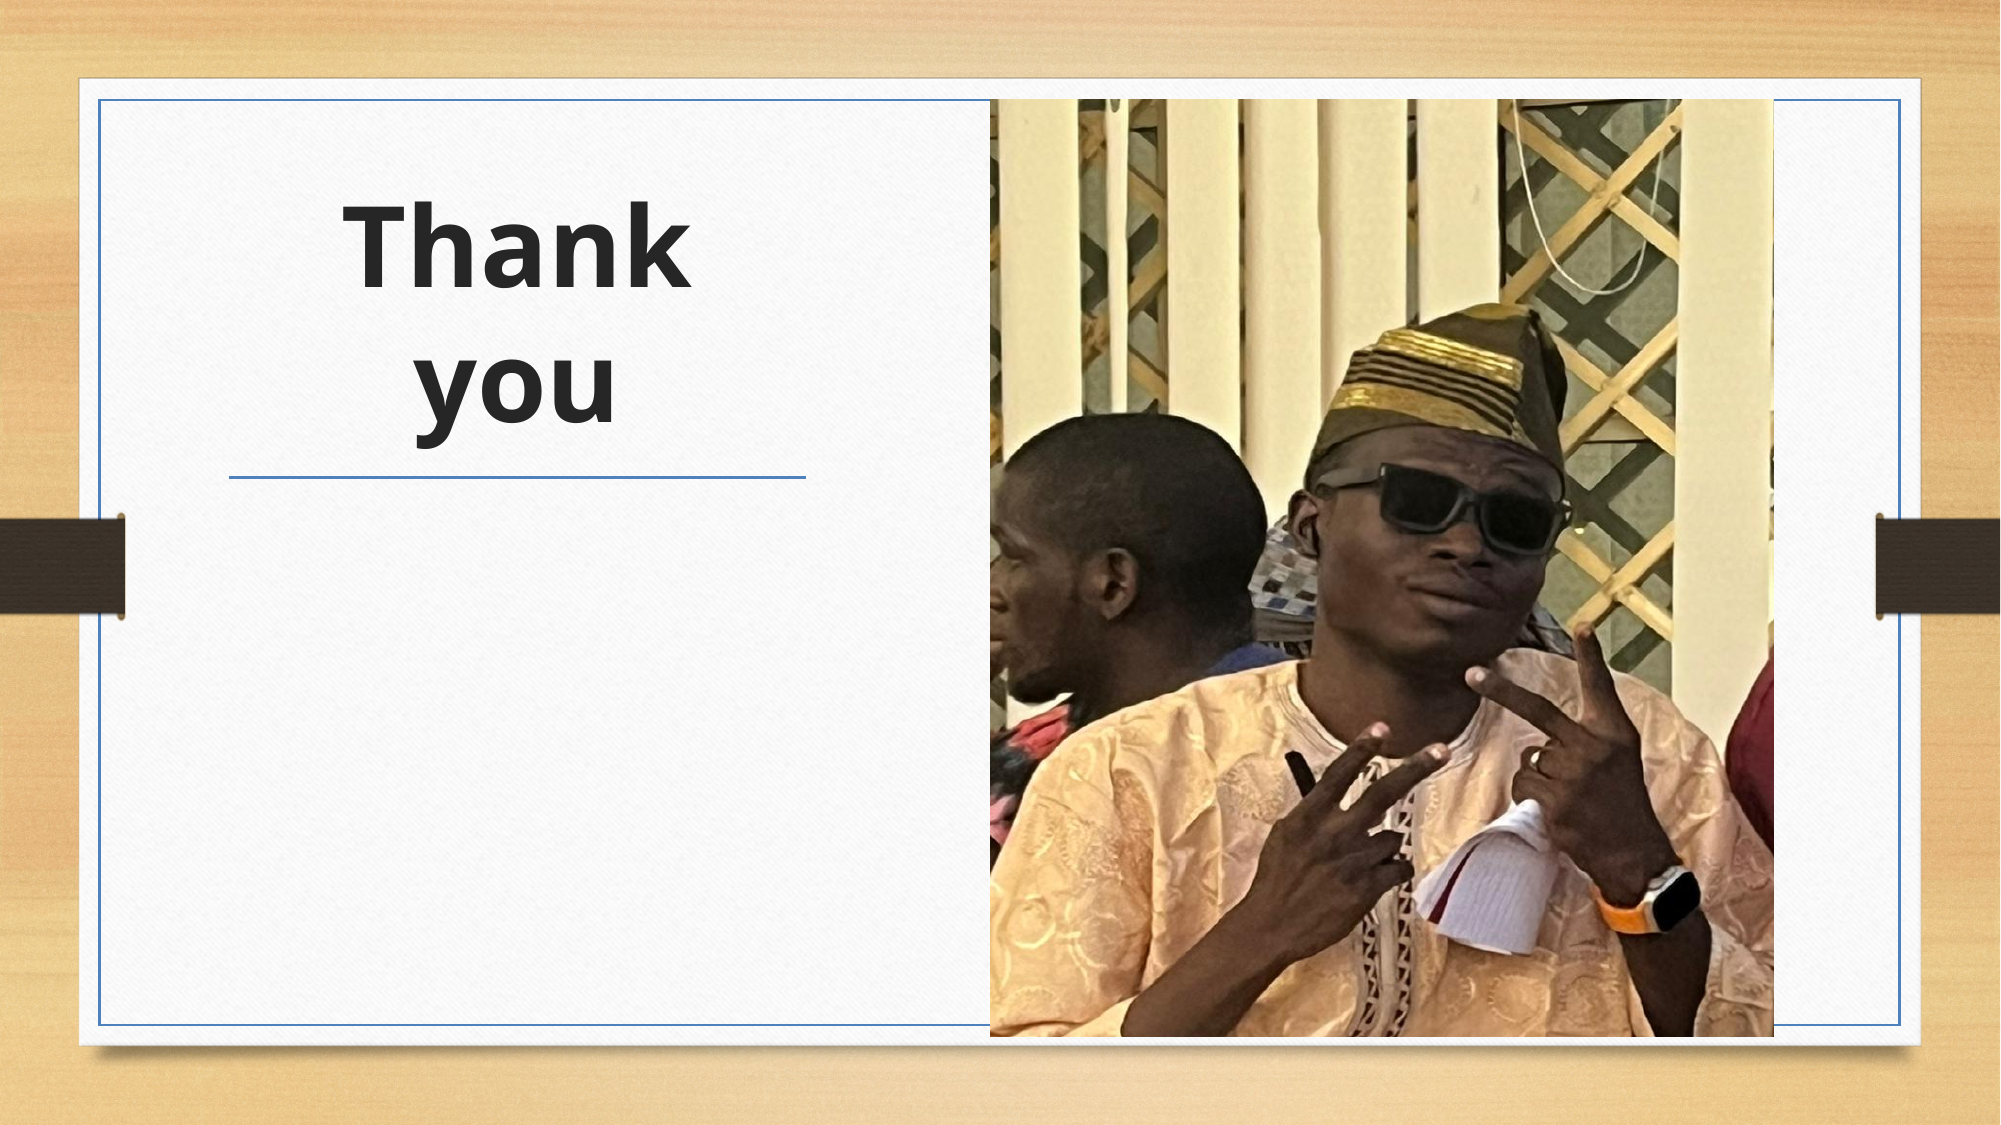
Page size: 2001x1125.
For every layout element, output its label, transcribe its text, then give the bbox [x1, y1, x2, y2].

picture [0, 0, 2001, 1125]
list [990, 98, 1774, 1037]
title Thank you [212, 227, 823, 453]
